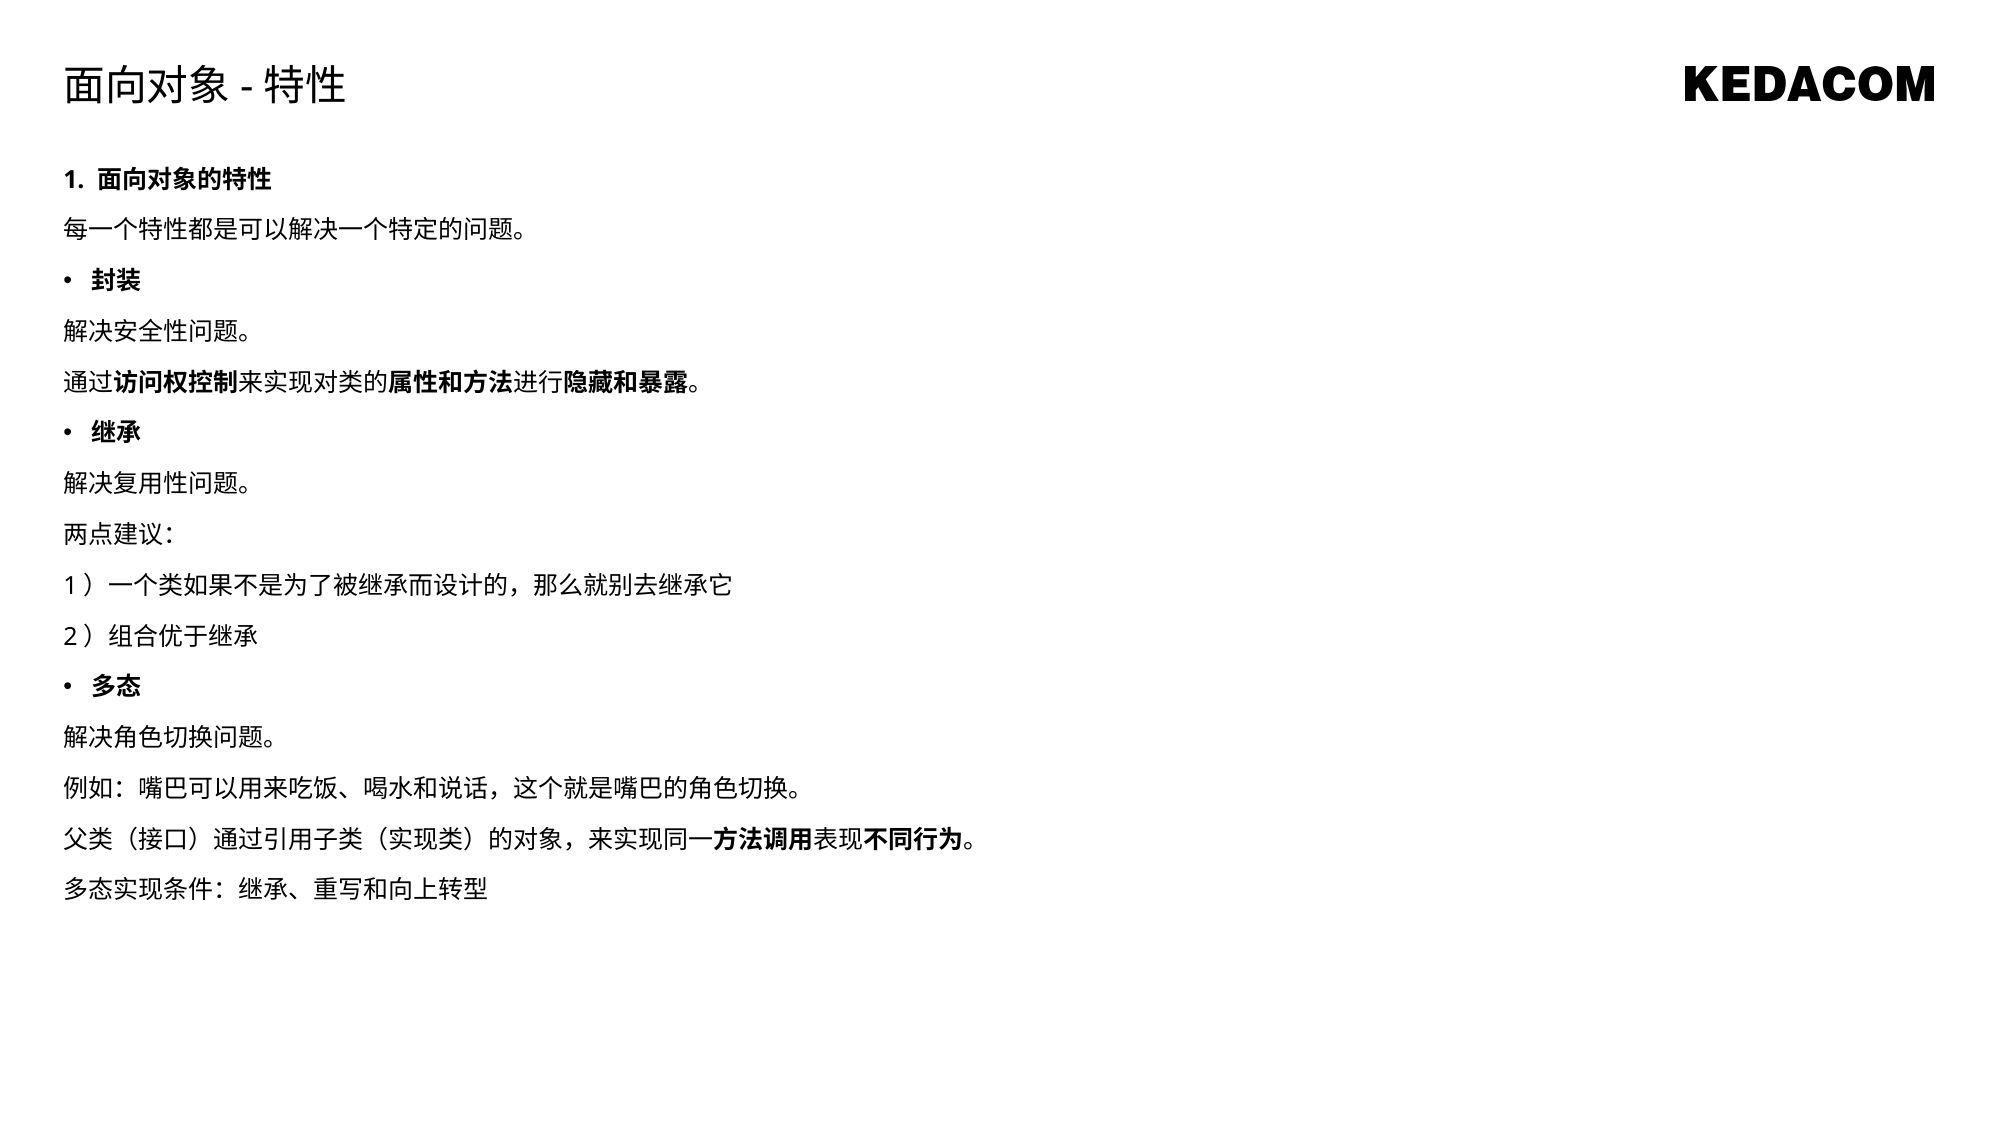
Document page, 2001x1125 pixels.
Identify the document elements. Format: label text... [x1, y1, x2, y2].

list 面向对象-特性 [48, 51, 1661, 151]
list 1. 面向对象的特性 每一个特性都是可以解决一个特定的问题。 封装 解决安全性问题。 通过访问权控制来实现对类的属性和方法进行隐藏和暴露。 继承 解决复用性问题。 两点建议： 1）一个类如果不是为了被继承而设计的，那么就别去继承它 2）组合优于继承 多态 解决角色切换问题。 例如：嘴巴可以用来吃饭、喝水和说话，这个就是嘴巴的角色切换。 父类（接口）通过引用子类（实现类）的对象，来实现同一方法调用表现不同行为。 多态实现条件：继承、重写和向上转型 [48, 155, 1950, 1059]
picture [1685, 66, 1934, 101]
